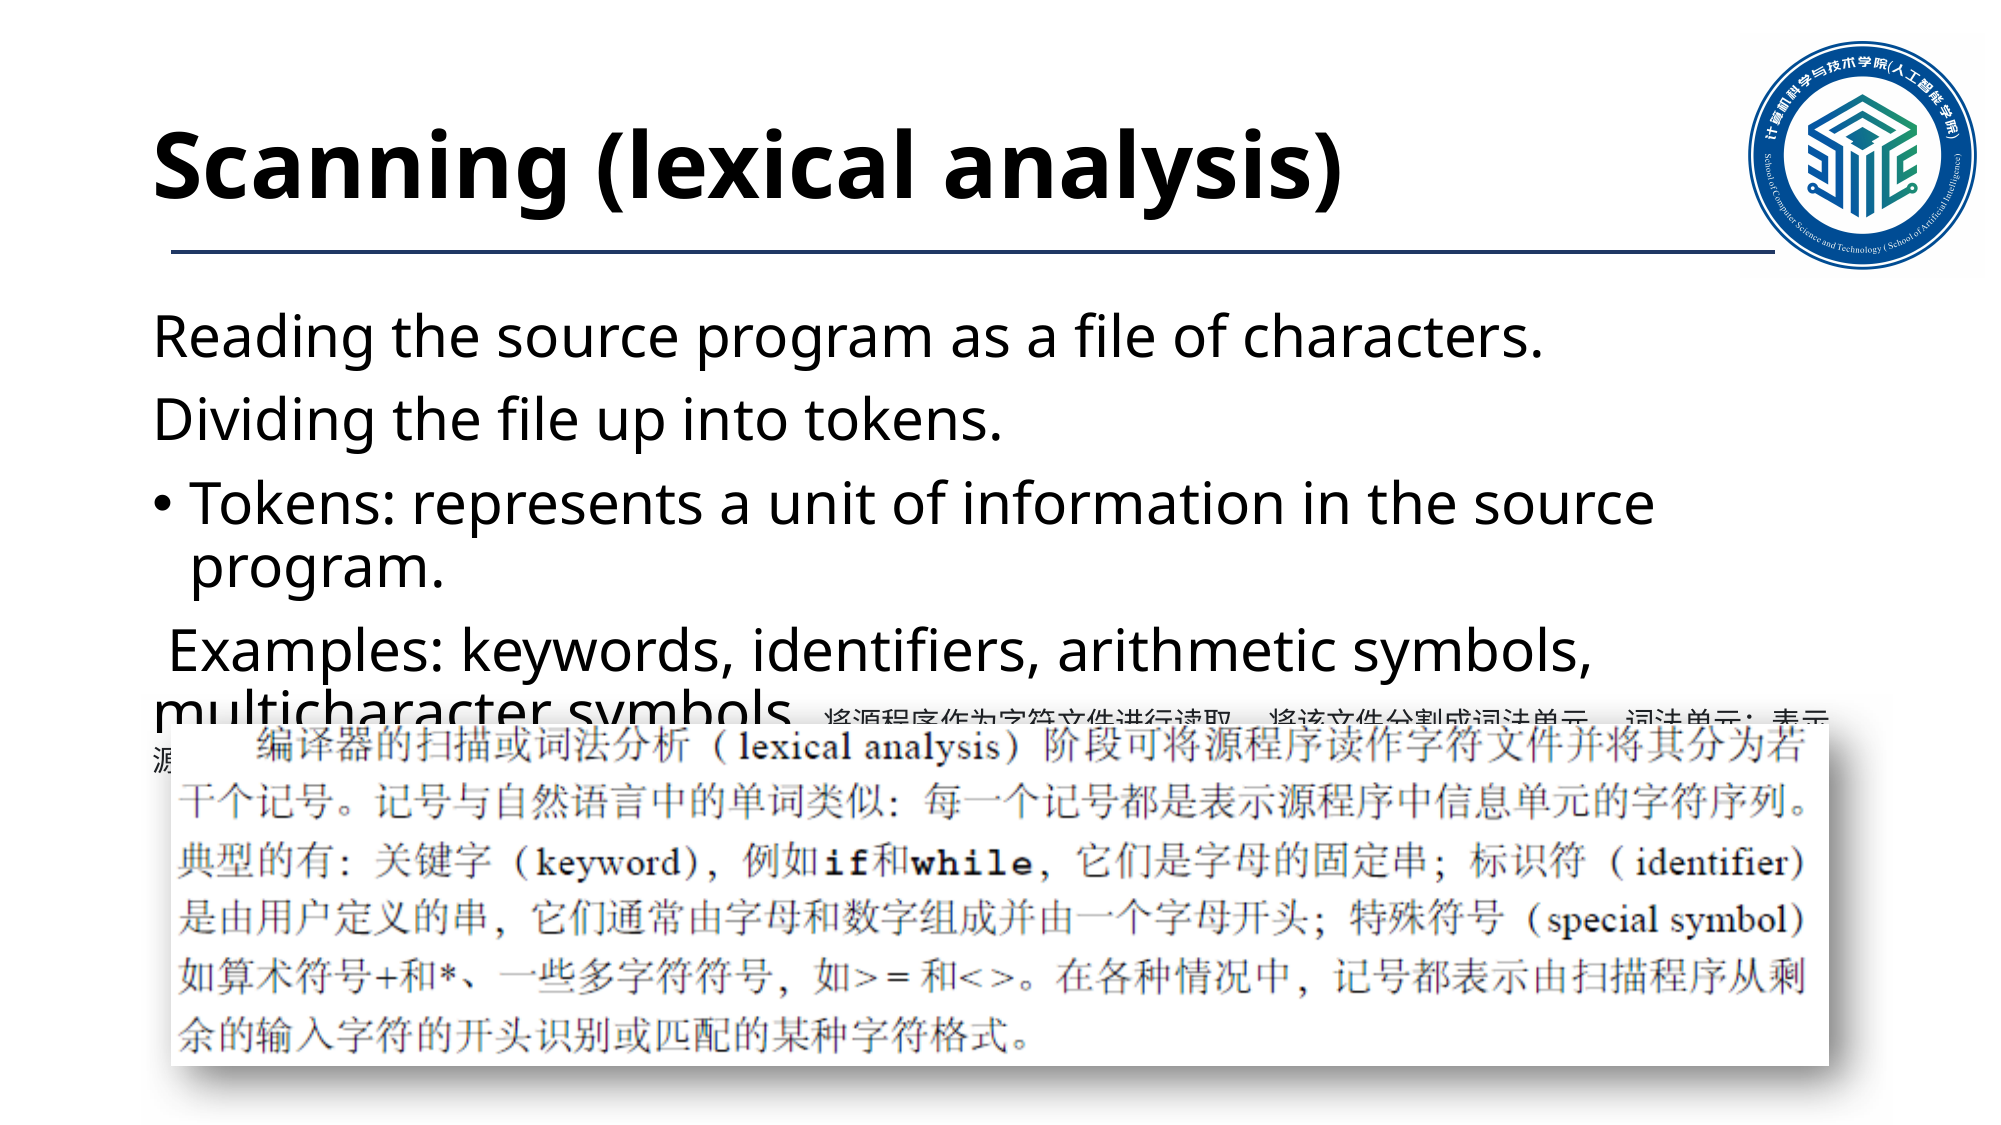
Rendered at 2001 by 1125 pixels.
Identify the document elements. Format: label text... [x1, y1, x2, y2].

title Scanning (lexical analysis) [137, 59, 1740, 278]
picture [171, 724, 1829, 1066]
picture [1740, 33, 1985, 278]
list Reading the source program as a file of characters. Dividing the file up into tokens. Tokens: represents a unit of information in the source program. Examples: keywords, identifiers, arithmetic symbols, multicharacter symbols.将源程序作为字符文件进行读取。 将该文件分割成词法单元。 词法单元：表示源程序中的一个信息单元。 示例：关键字、标识符、算术符号、多字符符号 。 [137, 299, 1863, 1014]
